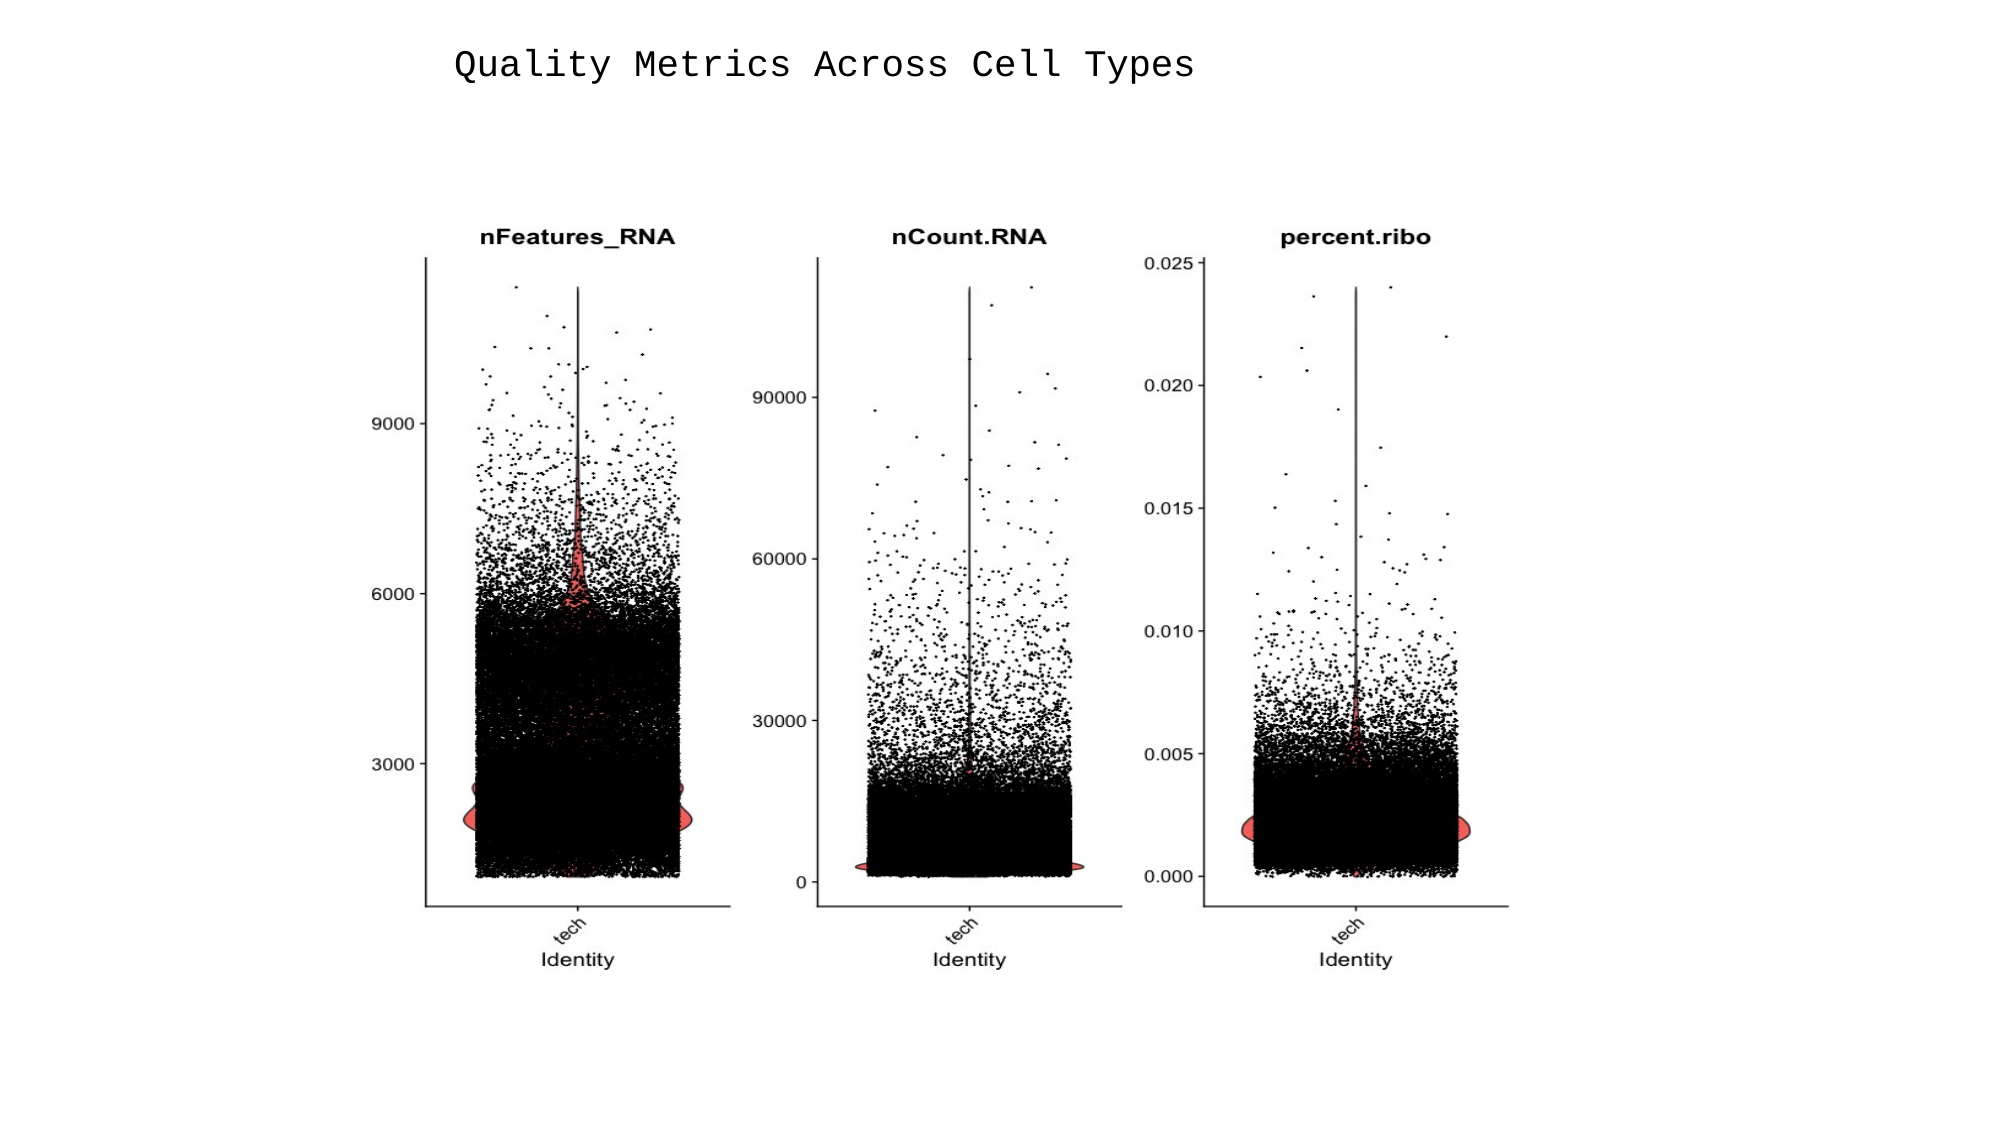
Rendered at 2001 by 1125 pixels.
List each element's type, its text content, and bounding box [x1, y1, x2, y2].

picture [370, 228, 1510, 971]
text_box Quality Metrics Across Cell Types [452, 36, 1196, 84]
